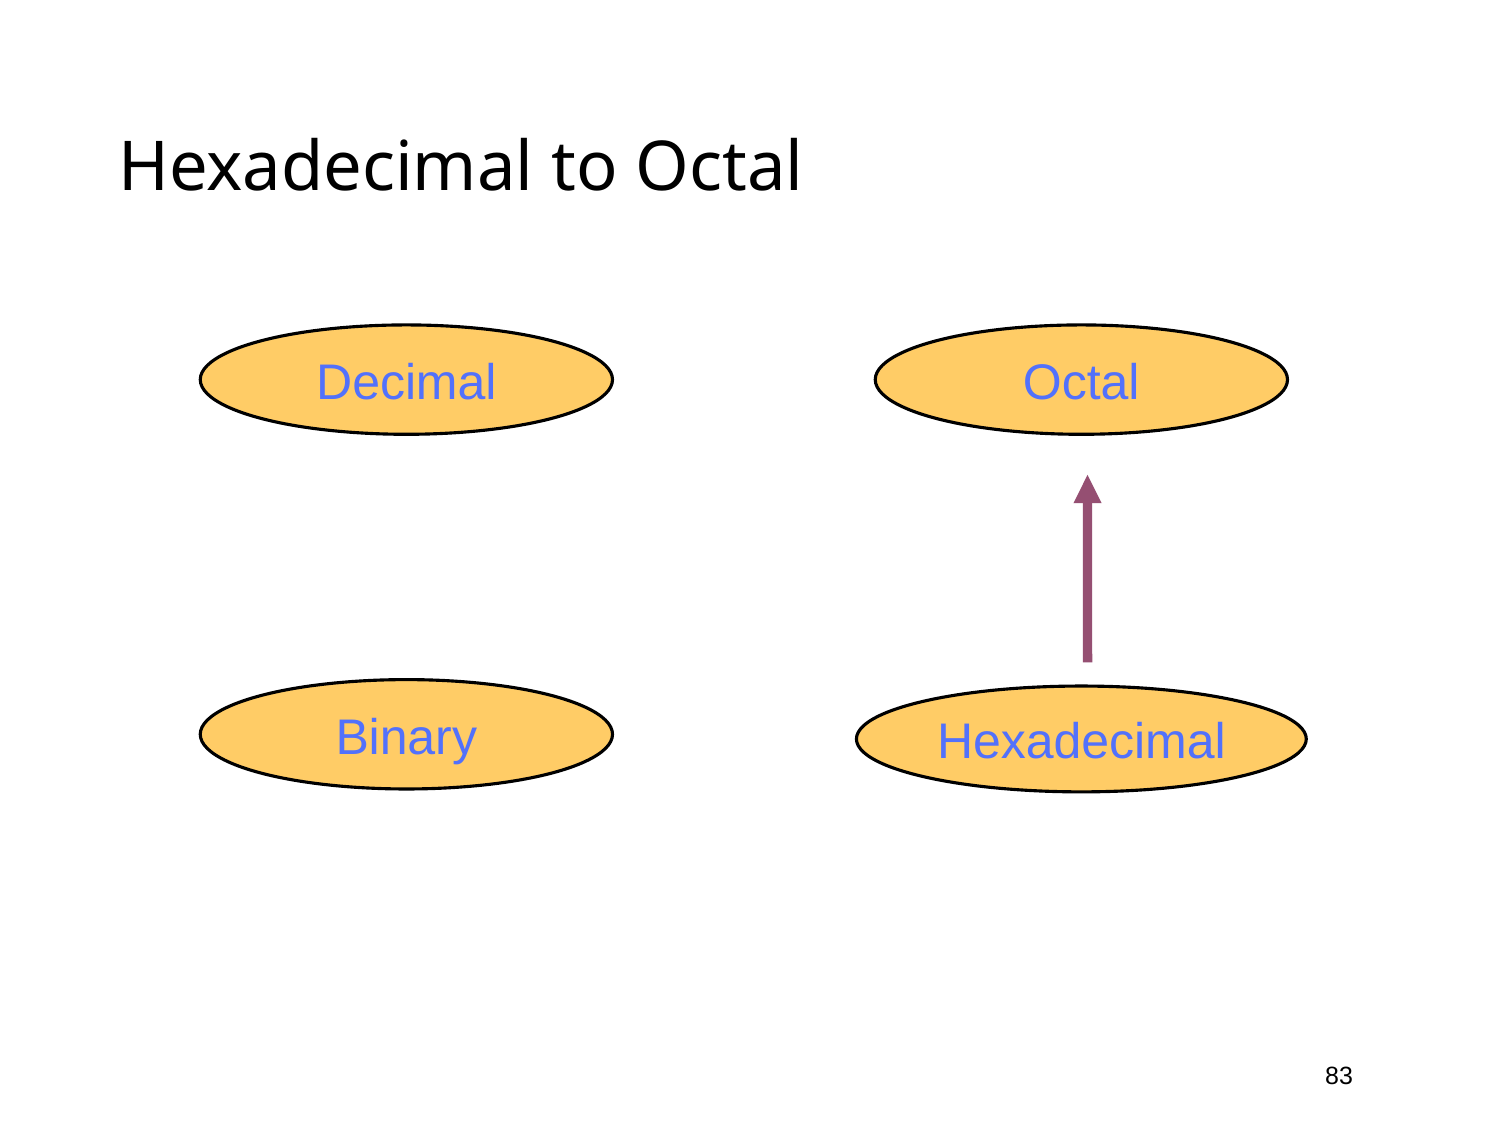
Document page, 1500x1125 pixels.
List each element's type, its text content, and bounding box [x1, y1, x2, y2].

text_box Binary [200, 679, 613, 789]
text_box Hexadecimal [856, 686, 1307, 792]
text_box Decimal [200, 324, 613, 435]
text_box Octal [875, 324, 1288, 435]
text_box [1081, 474, 1094, 663]
title Hexadecimal to Octal [103, 59, 1397, 278]
